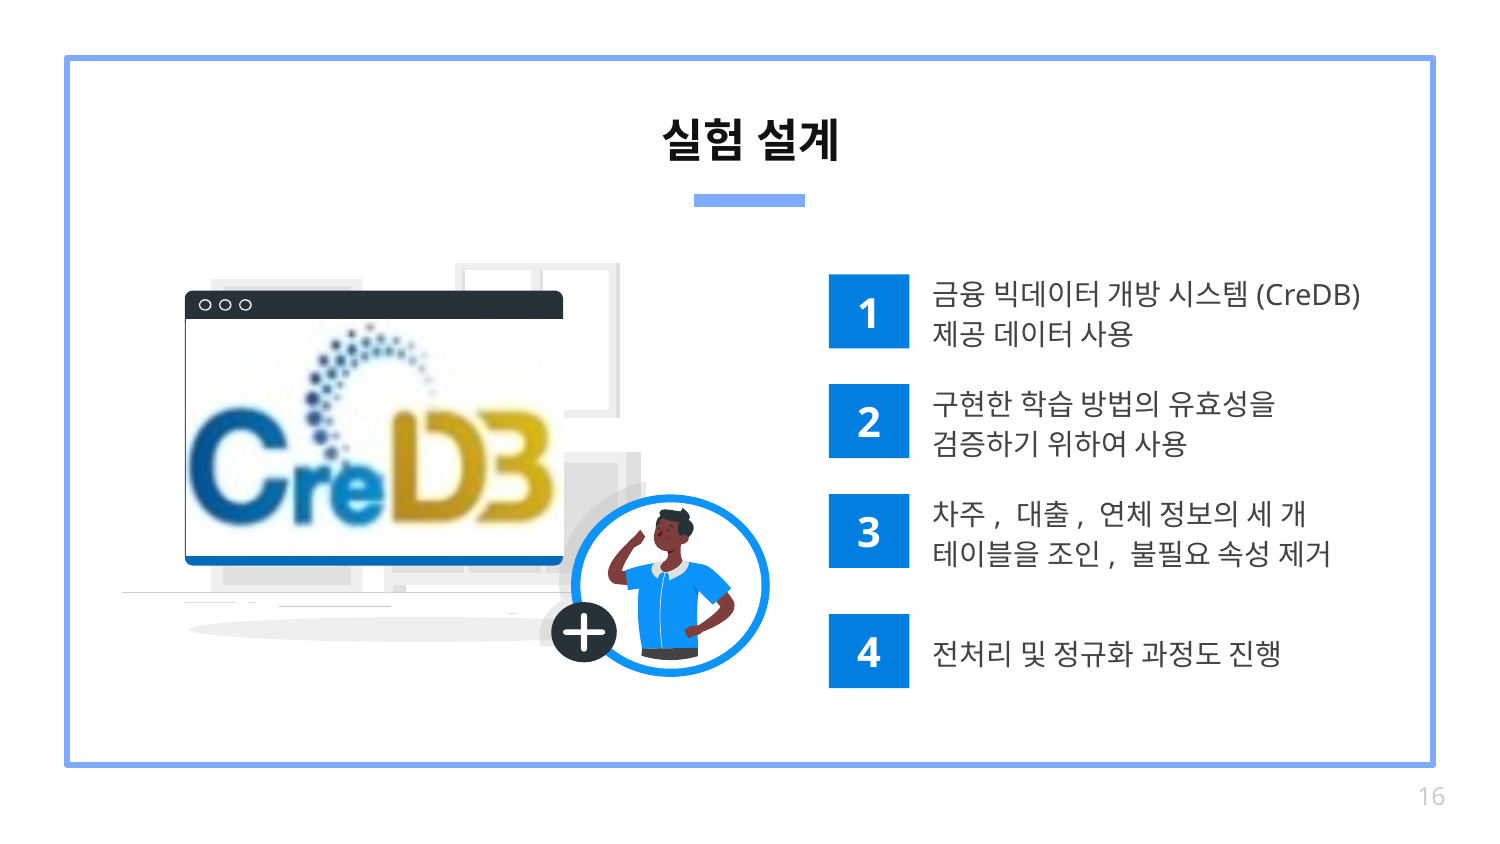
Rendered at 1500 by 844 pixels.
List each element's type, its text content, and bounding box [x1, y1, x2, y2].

slide_number ‹#› [1402, 764, 1493, 830]
text_box 1 [828, 274, 910, 349]
picture [186, 319, 564, 556]
text_box 차주, 대출, 연체 정보의 세 개 테이블을 조인, 불필요 속성 제거 [917, 483, 1402, 579]
text_box 금융 빅데이터 개방 시스템(CreDB) 제공 데이터 사용 [917, 263, 1438, 359]
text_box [539, 481, 780, 678]
text_box 3 [828, 494, 910, 568]
text_box 전처리 및 정규화 과정도 진행 [917, 603, 1402, 699]
text_box 2 [828, 384, 910, 459]
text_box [122, 262, 720, 643]
text_box 구현한 학습 방법의 유효성을 검증하기 위하여 사용 [917, 373, 1402, 469]
text_box 4 [828, 614, 910, 689]
title 실험 설계 [432, 97, 1070, 183]
